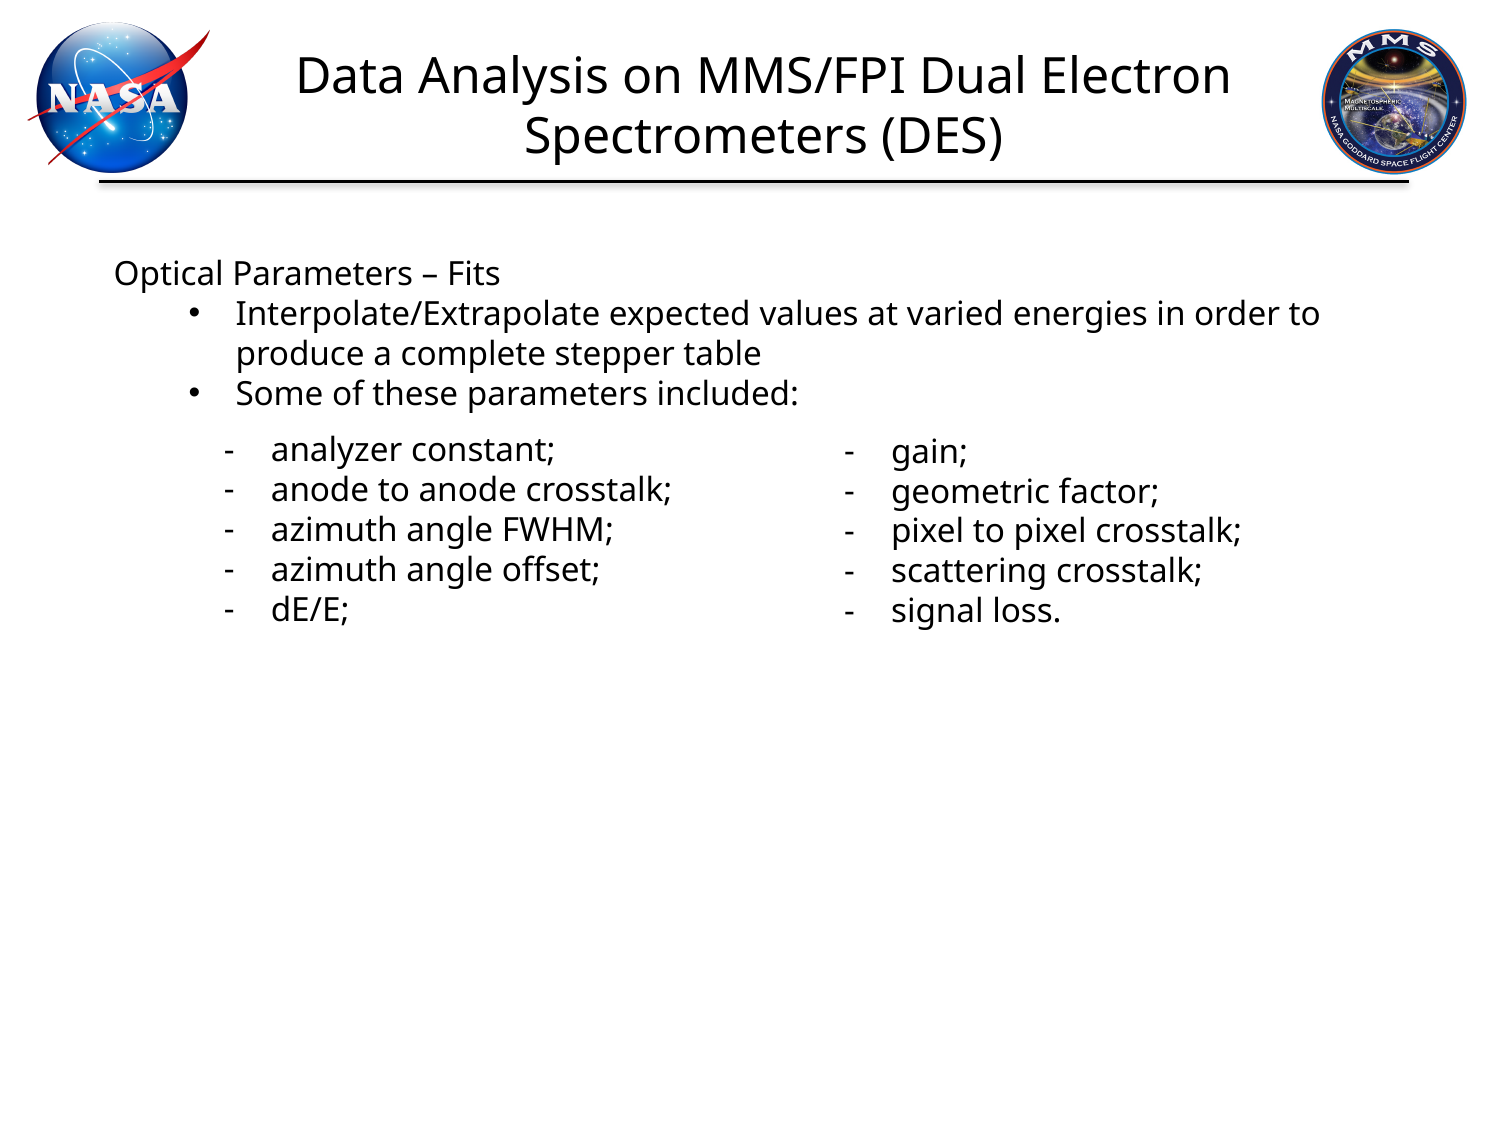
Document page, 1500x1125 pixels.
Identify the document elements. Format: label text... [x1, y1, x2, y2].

picture [1318, 25, 1470, 177]
text_box Optical Parameters – Fits Interpolate/Extrapolate expected values at varied energies in order to produce a complete stepper table Some of these parameters included: [98, 244, 1409, 420]
text_box Data Analysis on MMS/FPI Dual Electron Spectrometers (DES) [215, 36, 1313, 172]
picture [27, 22, 210, 173]
text_box analyzer constant; anode to anode crosstalk; azimuth angle FWHM; azimuth angle offset; dE/E; [209, 420, 699, 636]
text_box gain; geometric factor; pixel to pixel crosstalk; scattering crosstalk; signal loss. [829, 422, 1319, 677]
